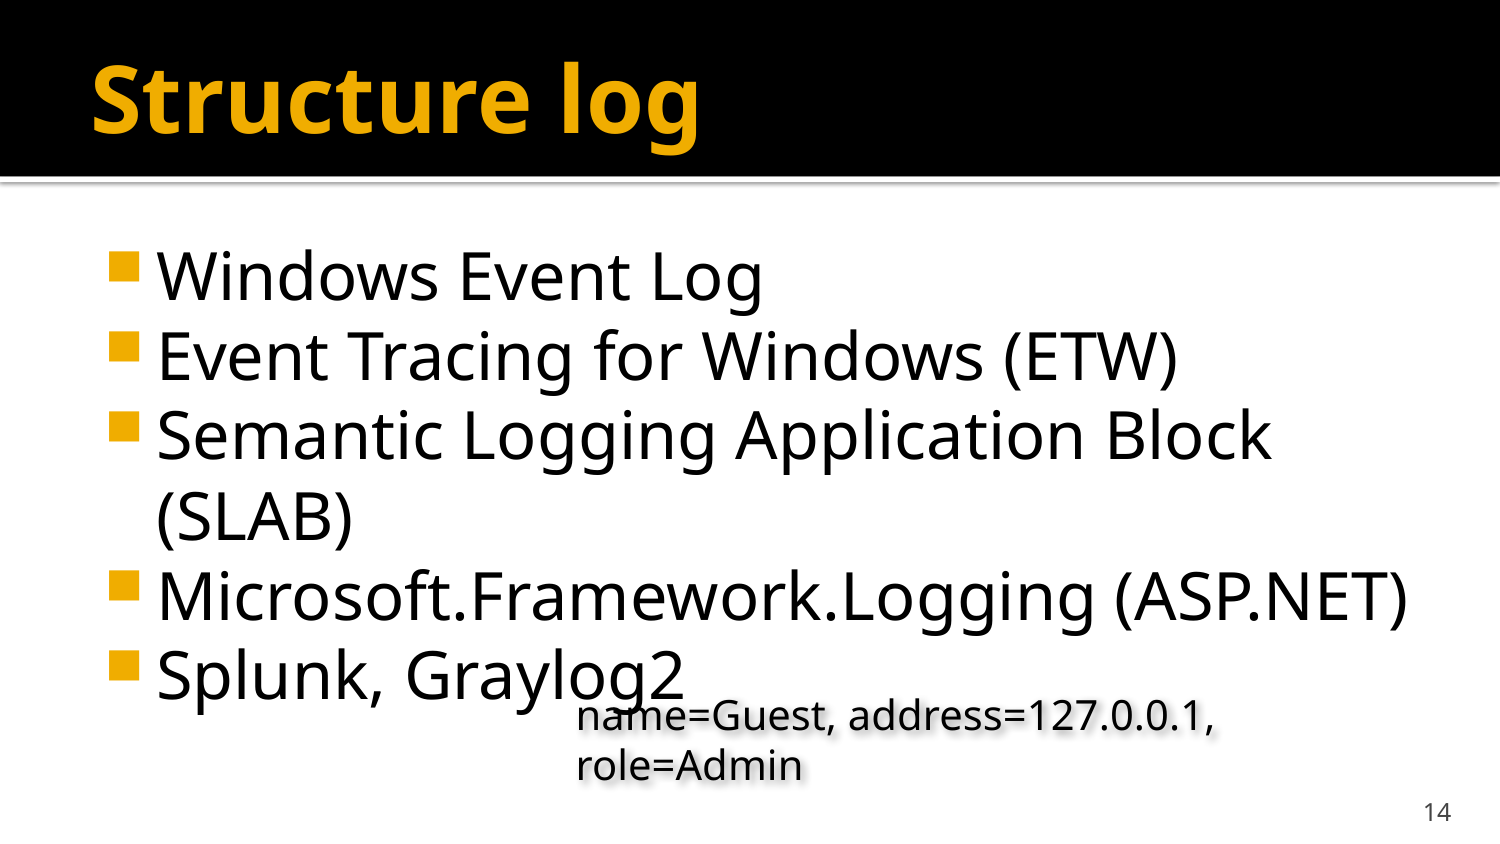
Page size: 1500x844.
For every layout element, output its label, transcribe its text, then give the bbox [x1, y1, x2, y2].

list Windows Event Log Event Tracing for Windows (ETW) Semantic Logging Application Block (SLAB) Microsoft.Framework.Logging (ASP.NET) Splunk, Graylog2 [75, 218, 1425, 788]
text_box name=Guest, address=127.0.0.1, role=Admin [560, 681, 1459, 797]
slide_number 13 [1345, 802, 1467, 831]
title Structure log [75, 19, 1425, 174]
